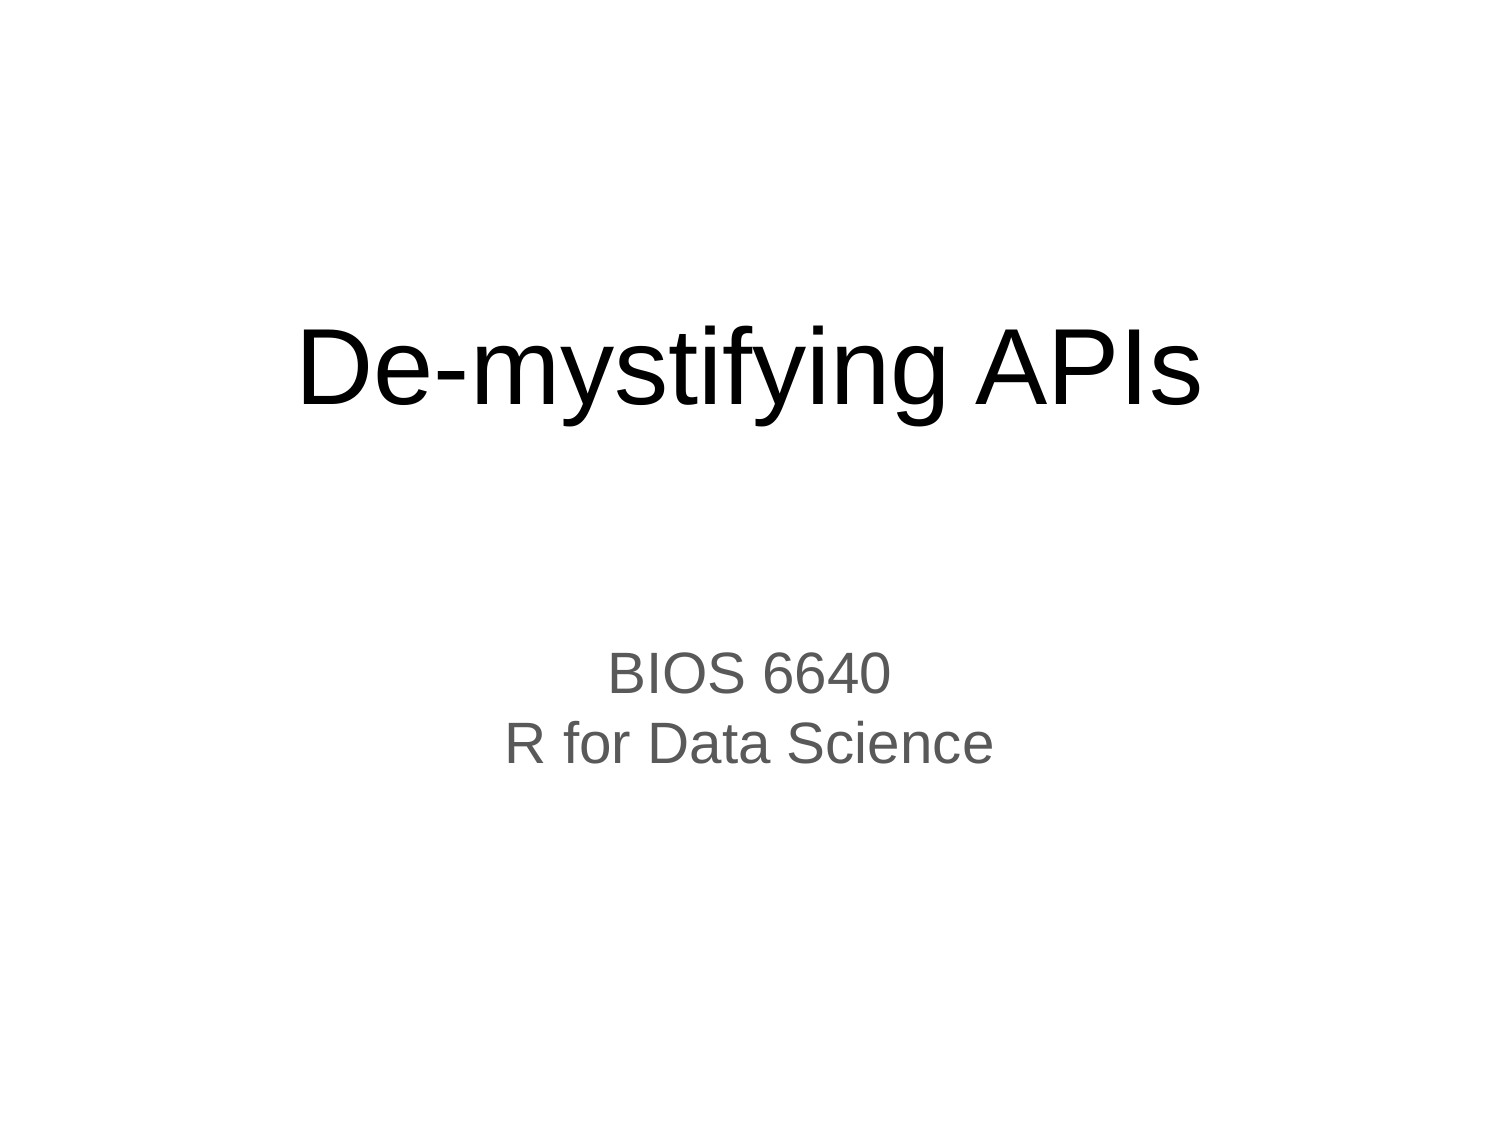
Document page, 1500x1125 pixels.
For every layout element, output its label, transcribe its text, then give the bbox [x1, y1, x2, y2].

title De-mystifying APIs [51, 162, 1449, 442]
subtitle BIOS 6640 R for Data Science [51, 619, 1449, 794]
